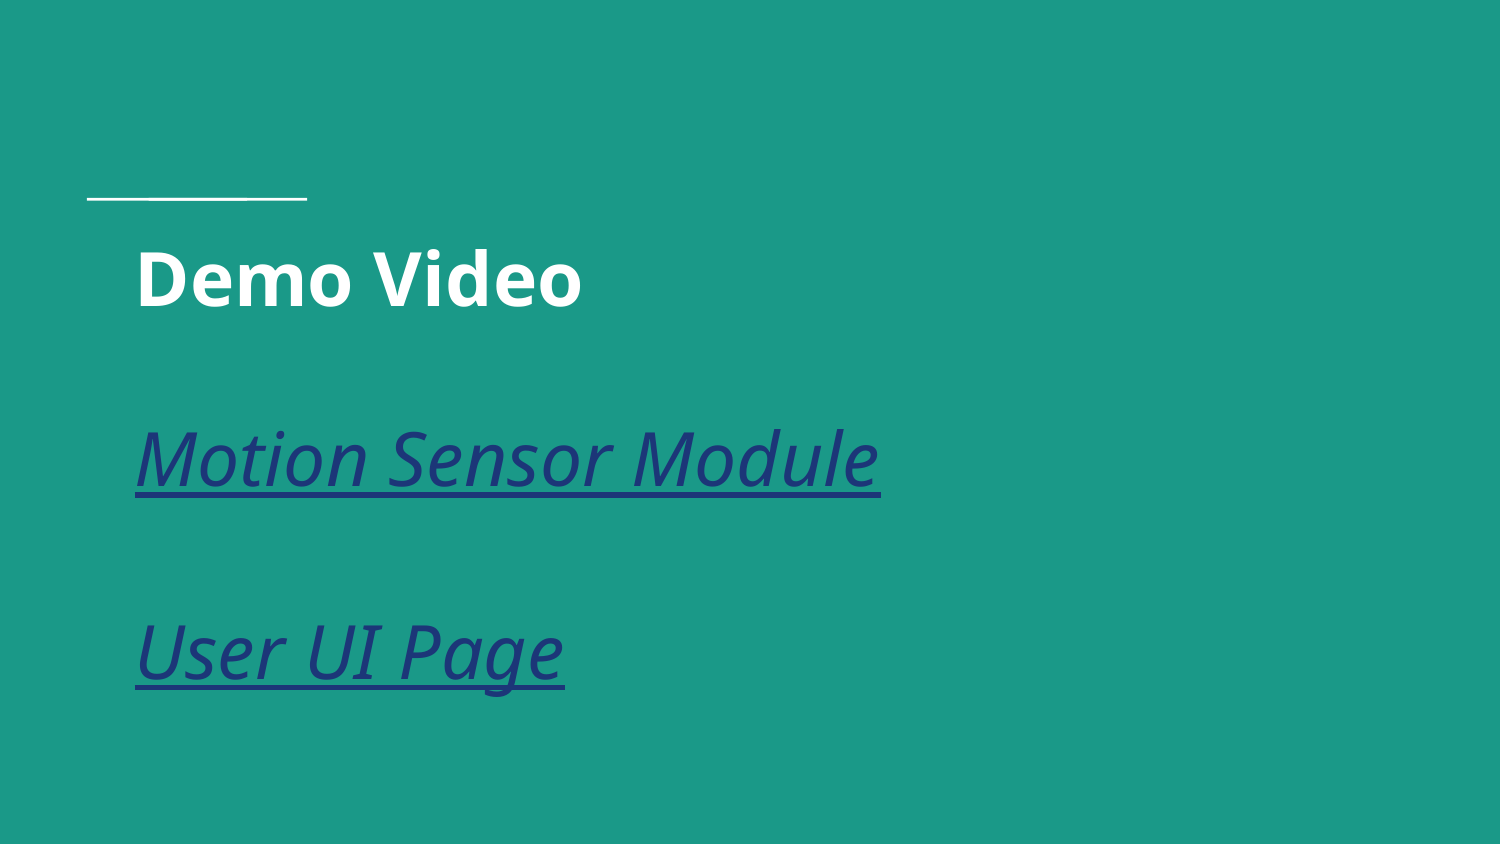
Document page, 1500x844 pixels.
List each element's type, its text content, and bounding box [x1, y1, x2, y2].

title Demo Video Motion Sensor Module User UI Page [119, 216, 1381, 466]
